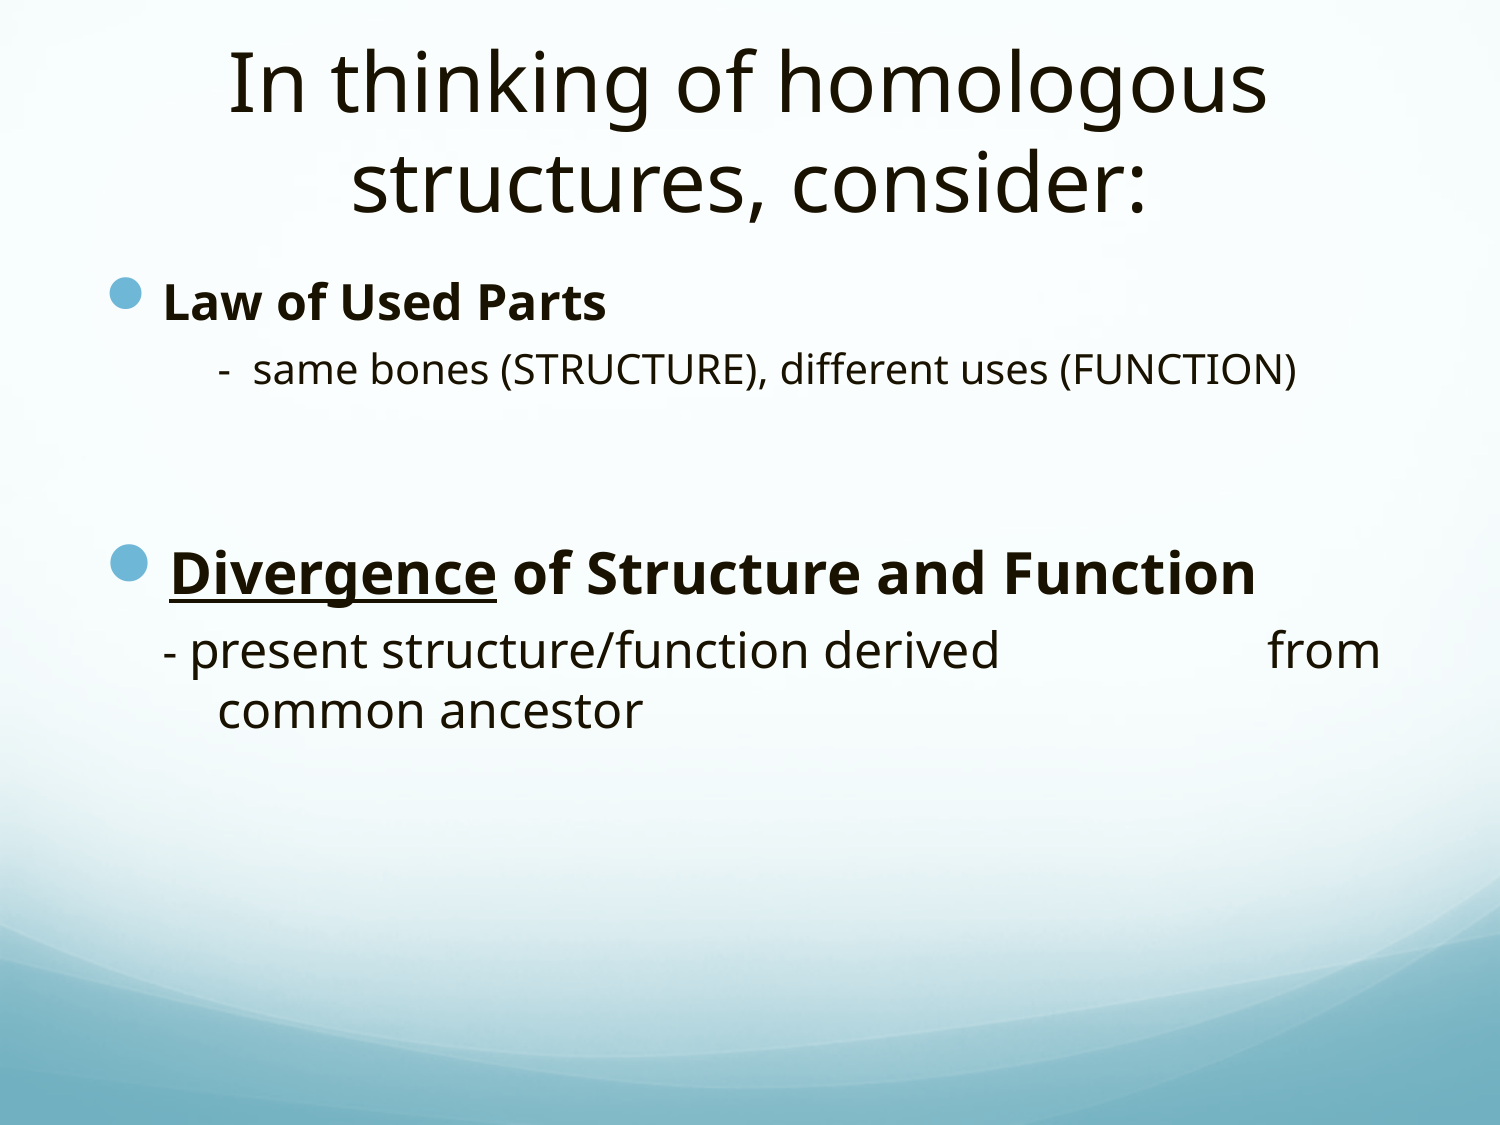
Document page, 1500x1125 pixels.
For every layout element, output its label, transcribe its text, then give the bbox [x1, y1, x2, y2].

list Law of Used Parts - same bones (STRUCTURE), different uses (FUNCTION) Divergence of Structure and Function - present structure/function derived from common ancestor [90, 262, 1410, 975]
title In thinking of homologous structures, consider: [90, 17, 1410, 237]
